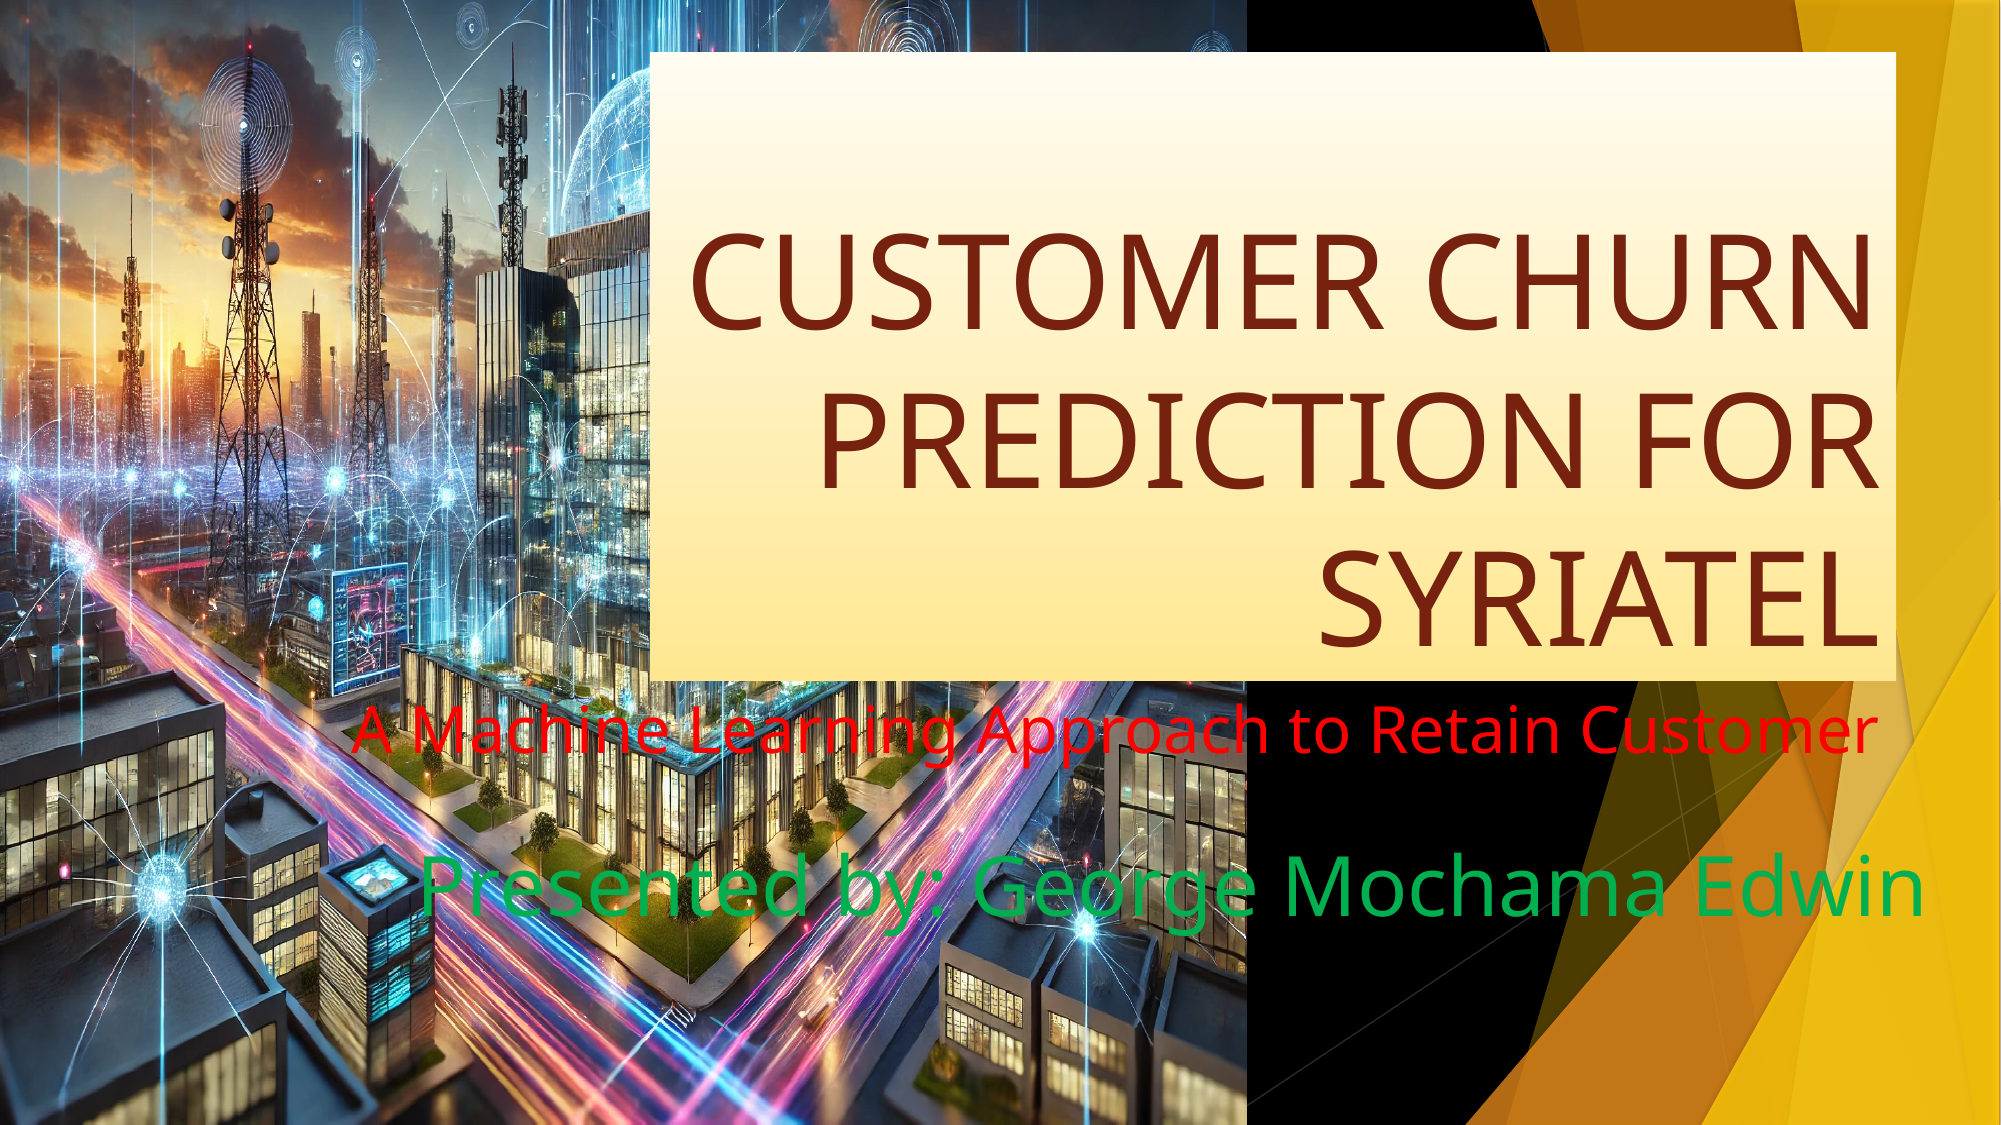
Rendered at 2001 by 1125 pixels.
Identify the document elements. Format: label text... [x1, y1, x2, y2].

title CUSTOMER CHURN PREDICTION FOR SYRIATEL [1251, 52, 1897, 680]
subtitle A Machine Learning Approach to Retain Customer [1251, 680, 1897, 826]
text_box Presented by: George Mochama Edwin [1251, 826, 1958, 941]
picture [0, 0, 1247, 1125]
